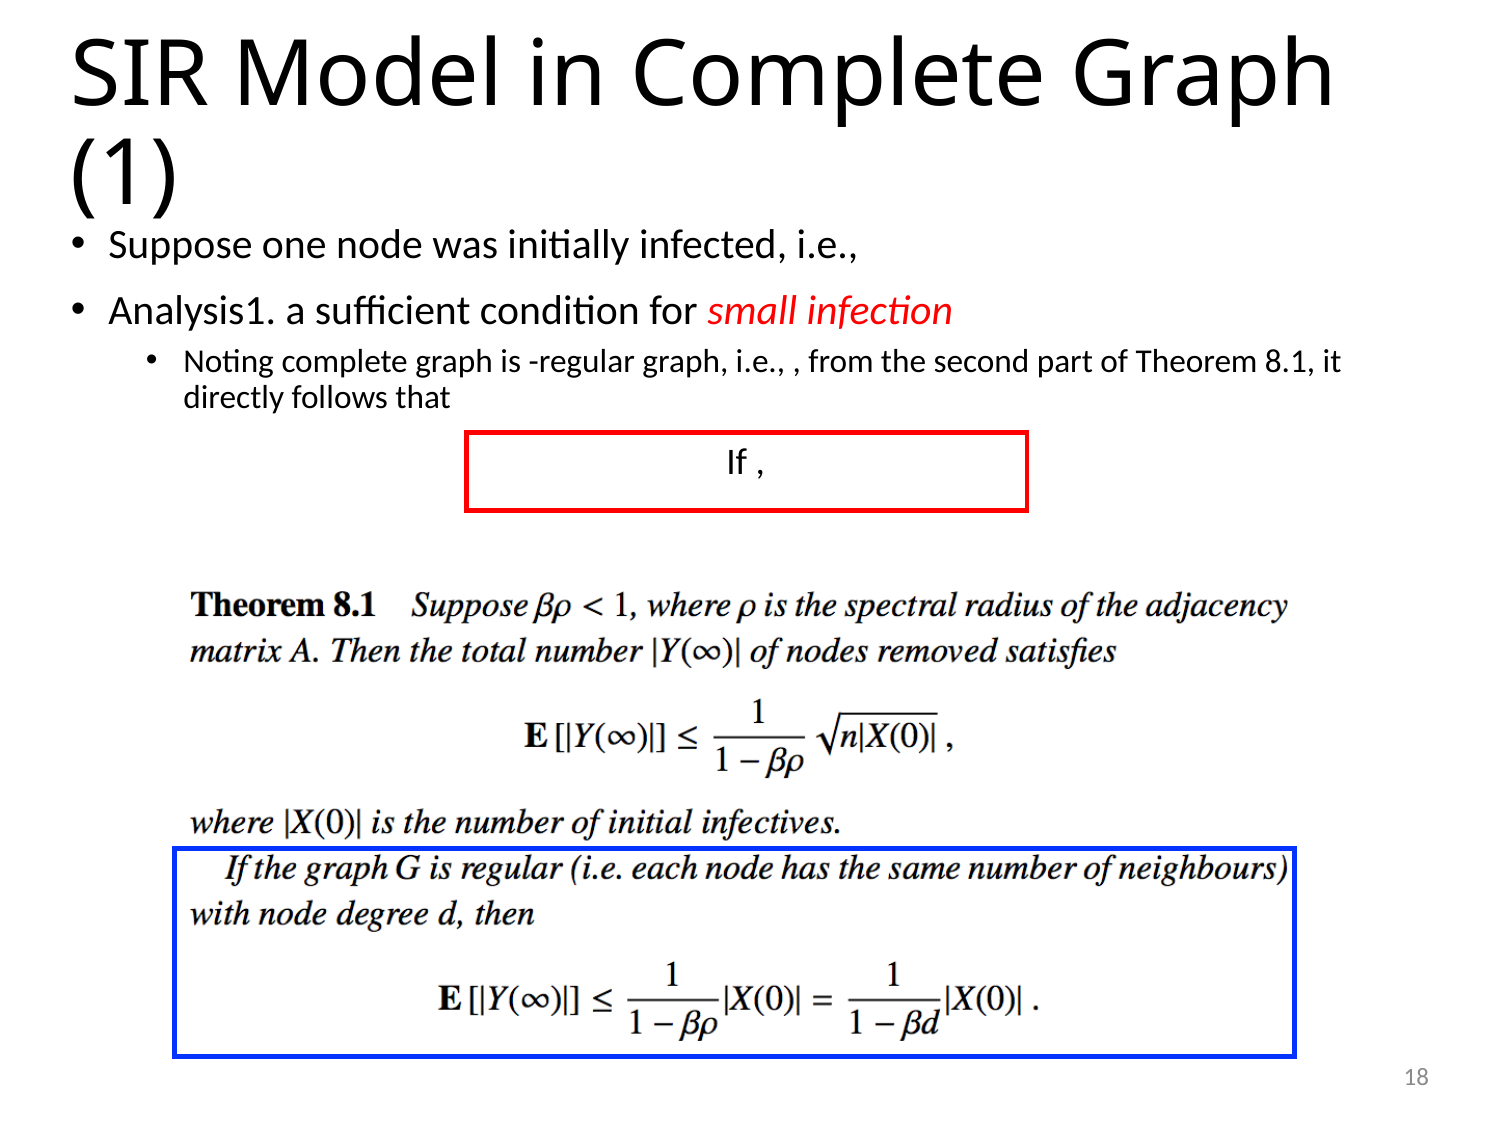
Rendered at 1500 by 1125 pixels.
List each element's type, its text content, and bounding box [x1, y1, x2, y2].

title SIR Model in Complete Graph (1) [55, 59, 1445, 191]
text_box [466, 431, 1028, 511]
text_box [174, 584, 1326, 1057]
